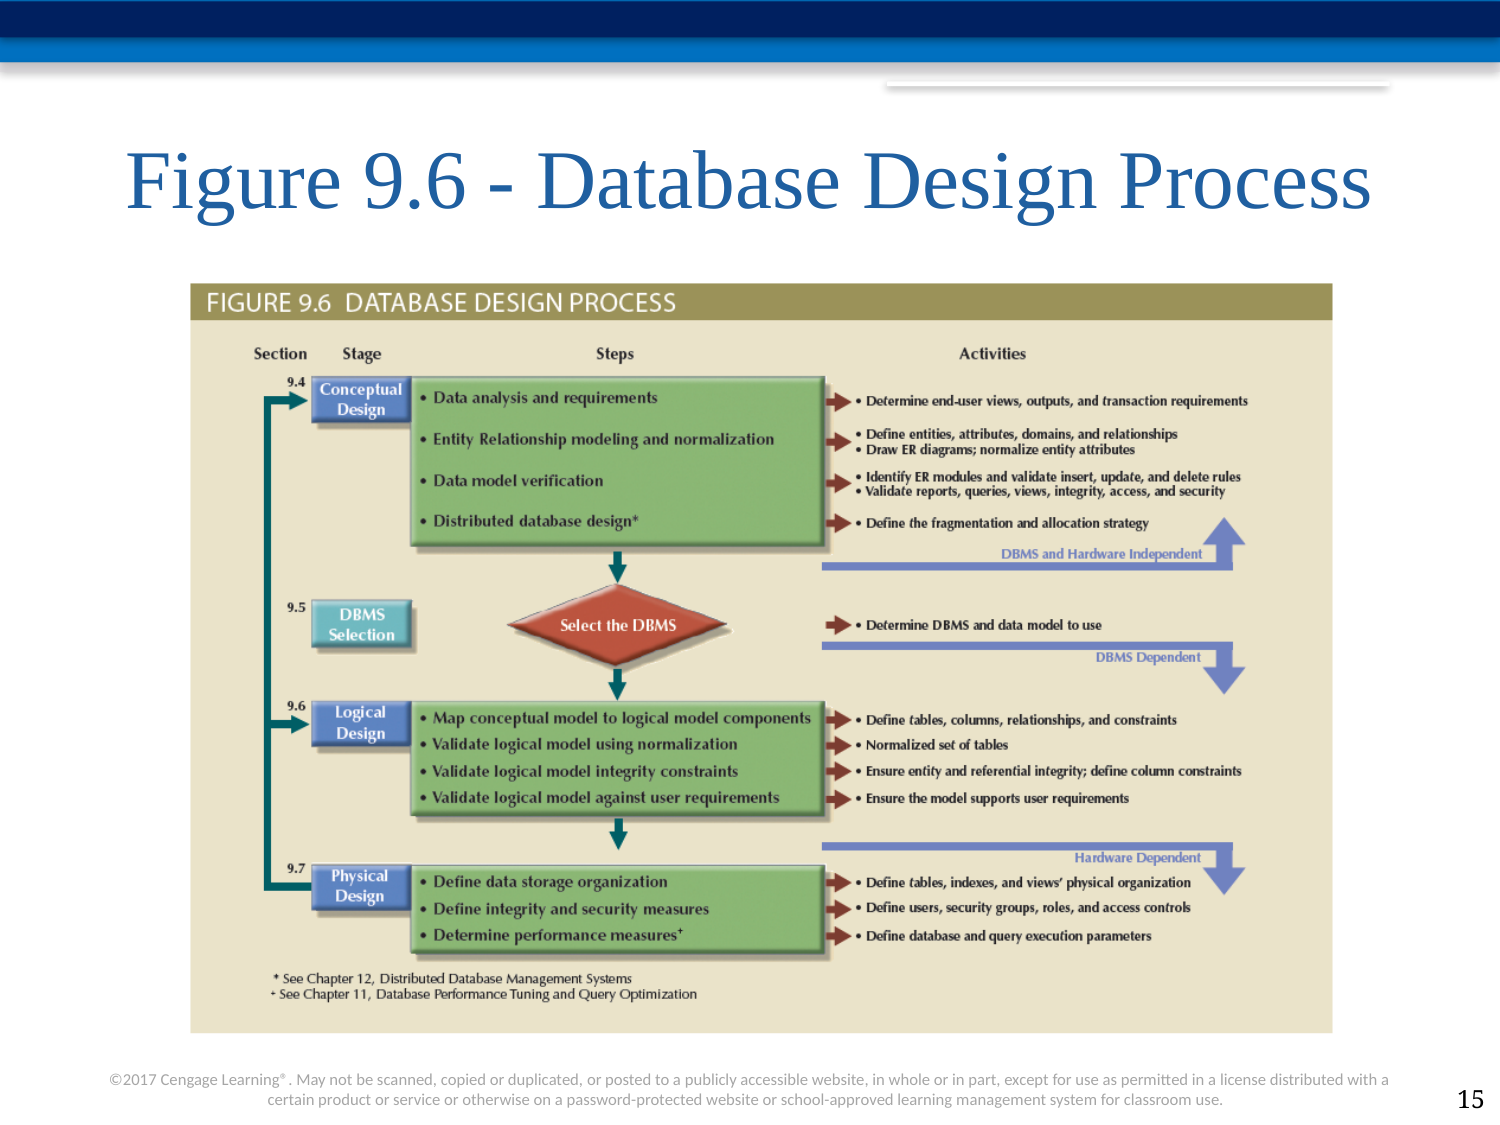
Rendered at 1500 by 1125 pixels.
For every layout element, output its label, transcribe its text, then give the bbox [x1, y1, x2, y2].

title Figure 9.6 - Database Design Process [75, 87, 1425, 263]
picture [187, 274, 1348, 1038]
slide_number 15 [1425, 1074, 1500, 1125]
